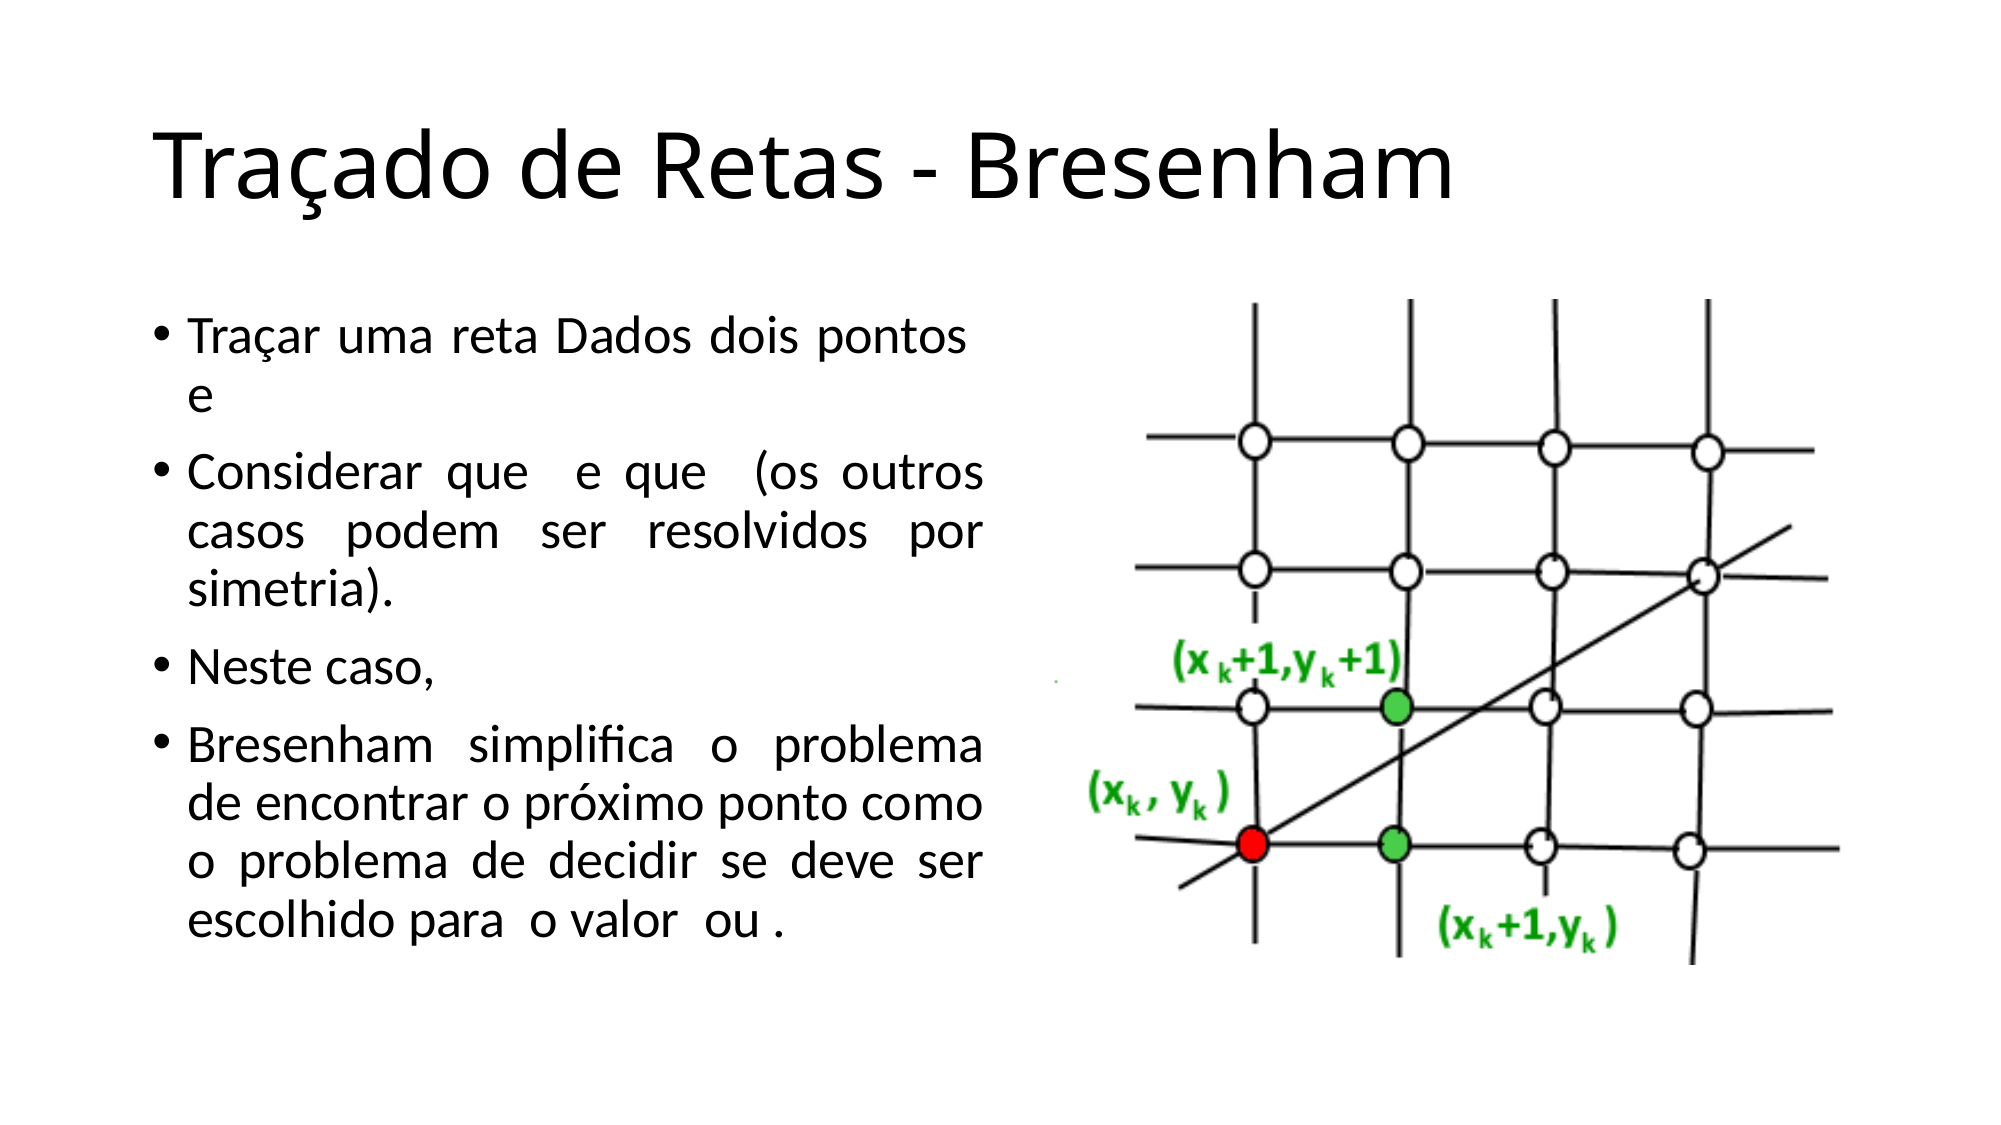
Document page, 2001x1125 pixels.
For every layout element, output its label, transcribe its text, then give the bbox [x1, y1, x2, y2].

picture [1035, 299, 1925, 965]
title Traçado de Retas - Bresenham [137, 59, 1863, 278]
